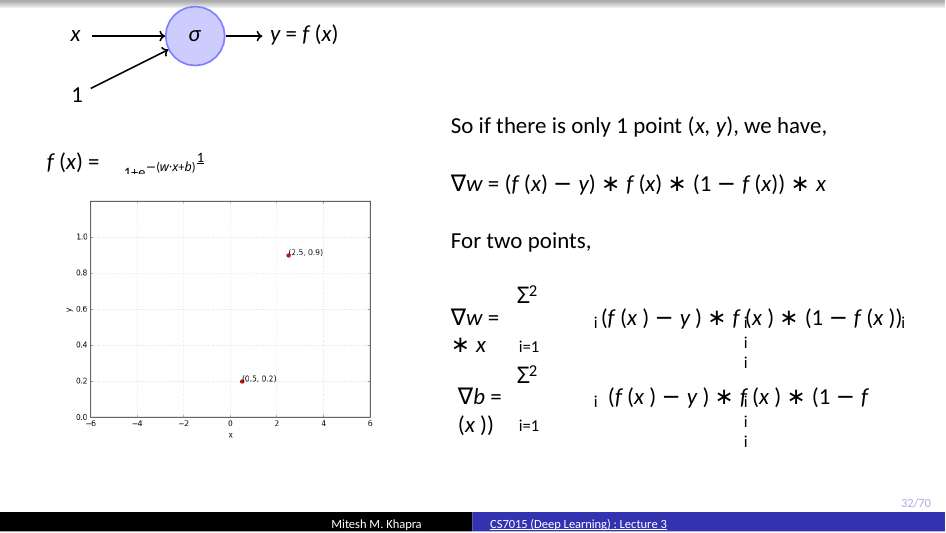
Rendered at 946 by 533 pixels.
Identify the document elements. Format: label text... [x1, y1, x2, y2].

text_box Σ [514, 358, 552, 379]
text_box ∇b = (f (x ) − y ) ∗ f (x ) ∗ (1 − f (x )) [455, 379, 870, 437]
picture [45, 174, 406, 444]
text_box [165, 6, 225, 29]
text_box ∇w = (f (x ) − y ) ∗ f (x ) ∗ (1 − f (x )) ∗ x [448, 300, 904, 358]
text_box i i i i [591, 358, 851, 372]
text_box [90, 30, 263, 89]
text_box x [68, 16, 86, 46]
text_box Σ [514, 279, 552, 300]
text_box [0, 511, 946, 532]
text_box 1 [69, 77, 86, 108]
slide_number ‹#›/70 [894, 493, 946, 511]
text_box ∇w = (f (x) − y) ∗ f (x) ∗ (1 − f (x)) ∗ x For two points, [448, 166, 844, 253]
text_box So if there is only 1 point (x, y), we have, [448, 109, 866, 139]
text_box f (x) = 1 [40, 133, 230, 178]
text_box i [899, 310, 910, 333]
text_box y = f (x) [268, 17, 359, 47]
picture [0, 0, 945, 8]
text_box i i i i [591, 437, 851, 452]
text_box 1+e−(w·x+b) [117, 144, 229, 172]
